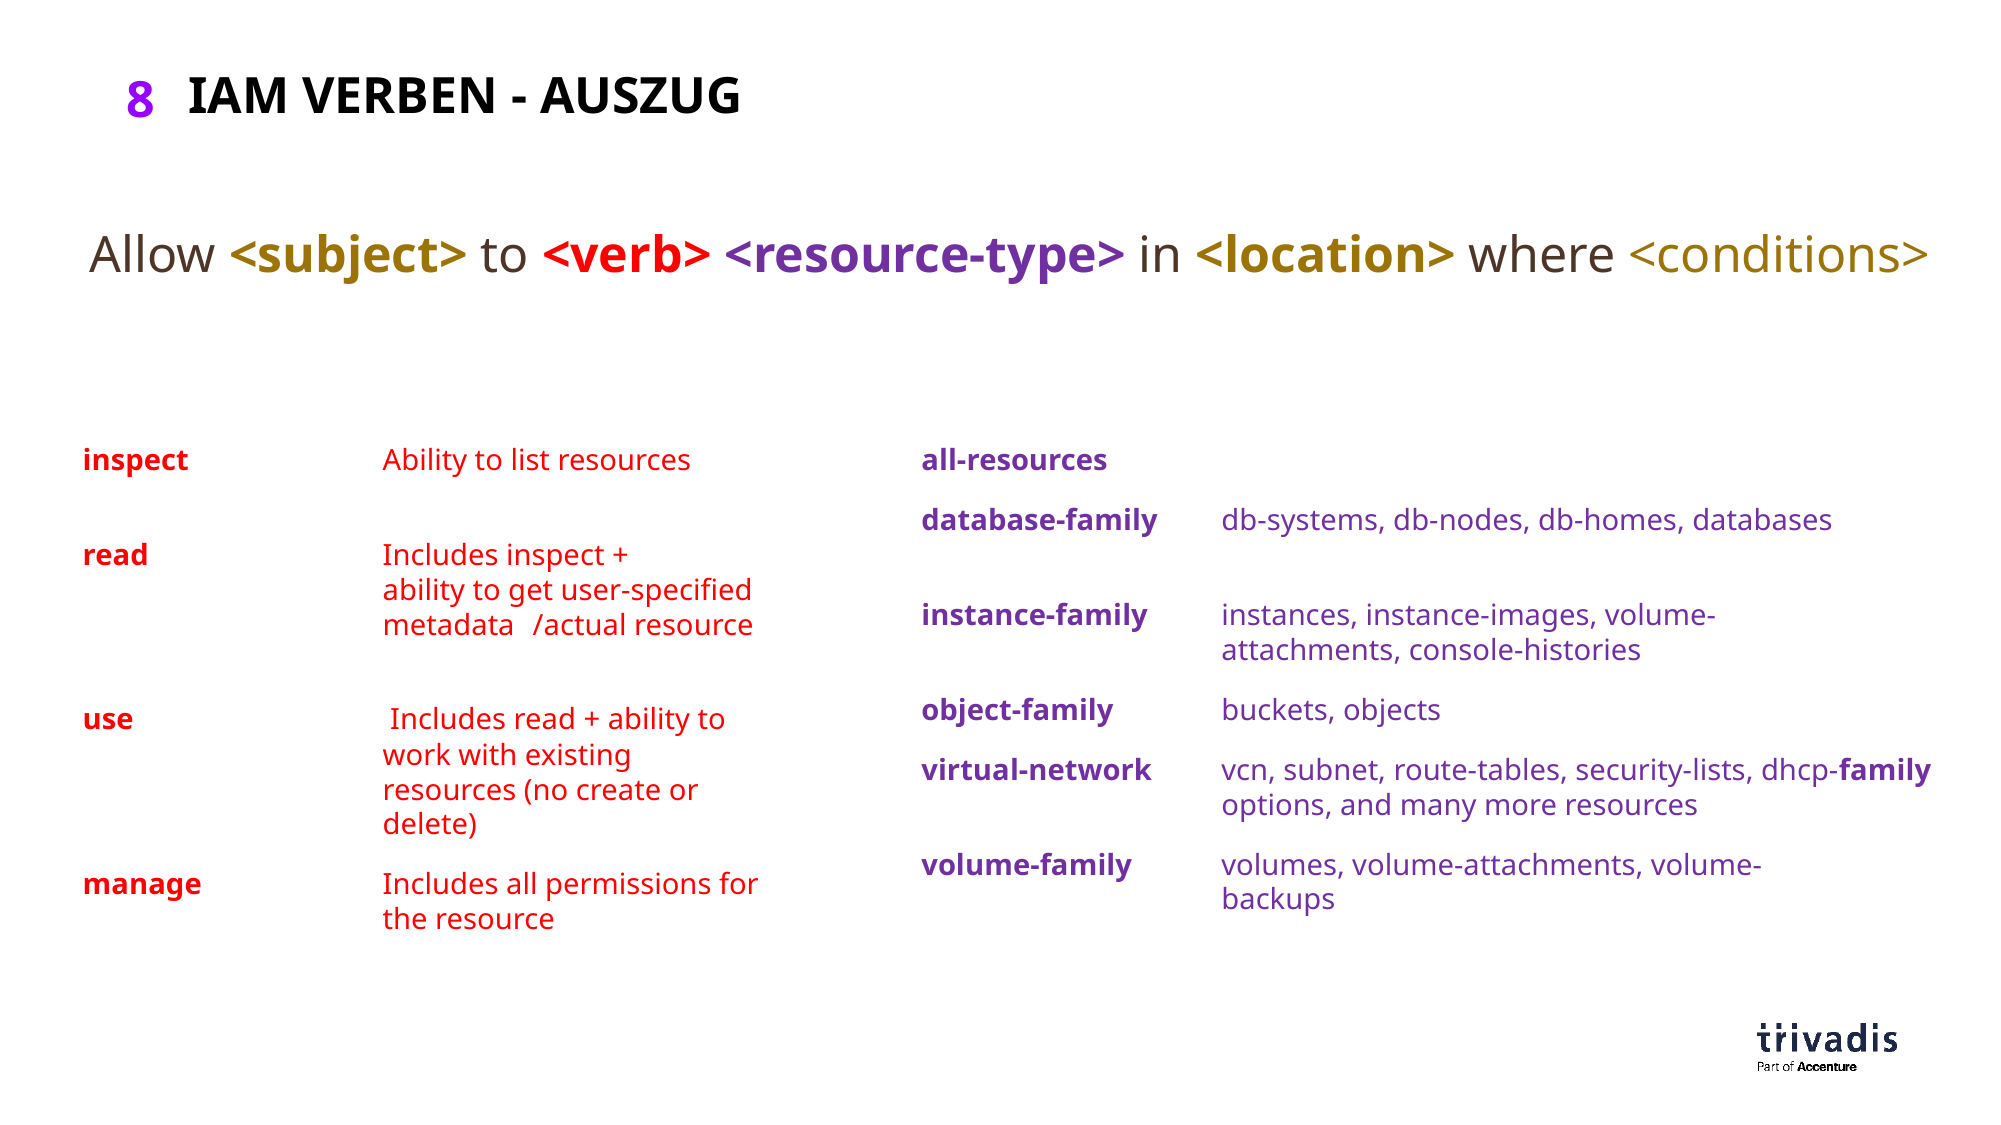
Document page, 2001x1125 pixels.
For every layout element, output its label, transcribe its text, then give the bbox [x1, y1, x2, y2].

title IAM verben - auszug [170, 63, 1933, 136]
text_box Allow <subject> to <verb> <resource-type> in <location> where <conditions> [89, 162, 1931, 284]
list all-resources database-family db-systems, db-nodes, db-homes, databases instance-family instances, instance-images, volume- attachments, console-histories object-family buckets, objects virtual-network vcn, subnet, route-tables, security-lists, dhcp-family options, and many more resources volume-family volumes, volume-attachments, volume- backups [903, 433, 1952, 1062]
list inspect Ability to list resources read Includes inspect + ability to get user-specified metadata /actual resource use Includes read + ability to work with existing resources (no create or delete) manage Includes all permissions for the resource [65, 433, 790, 1071]
picture [1757, 1062, 1897, 1071]
